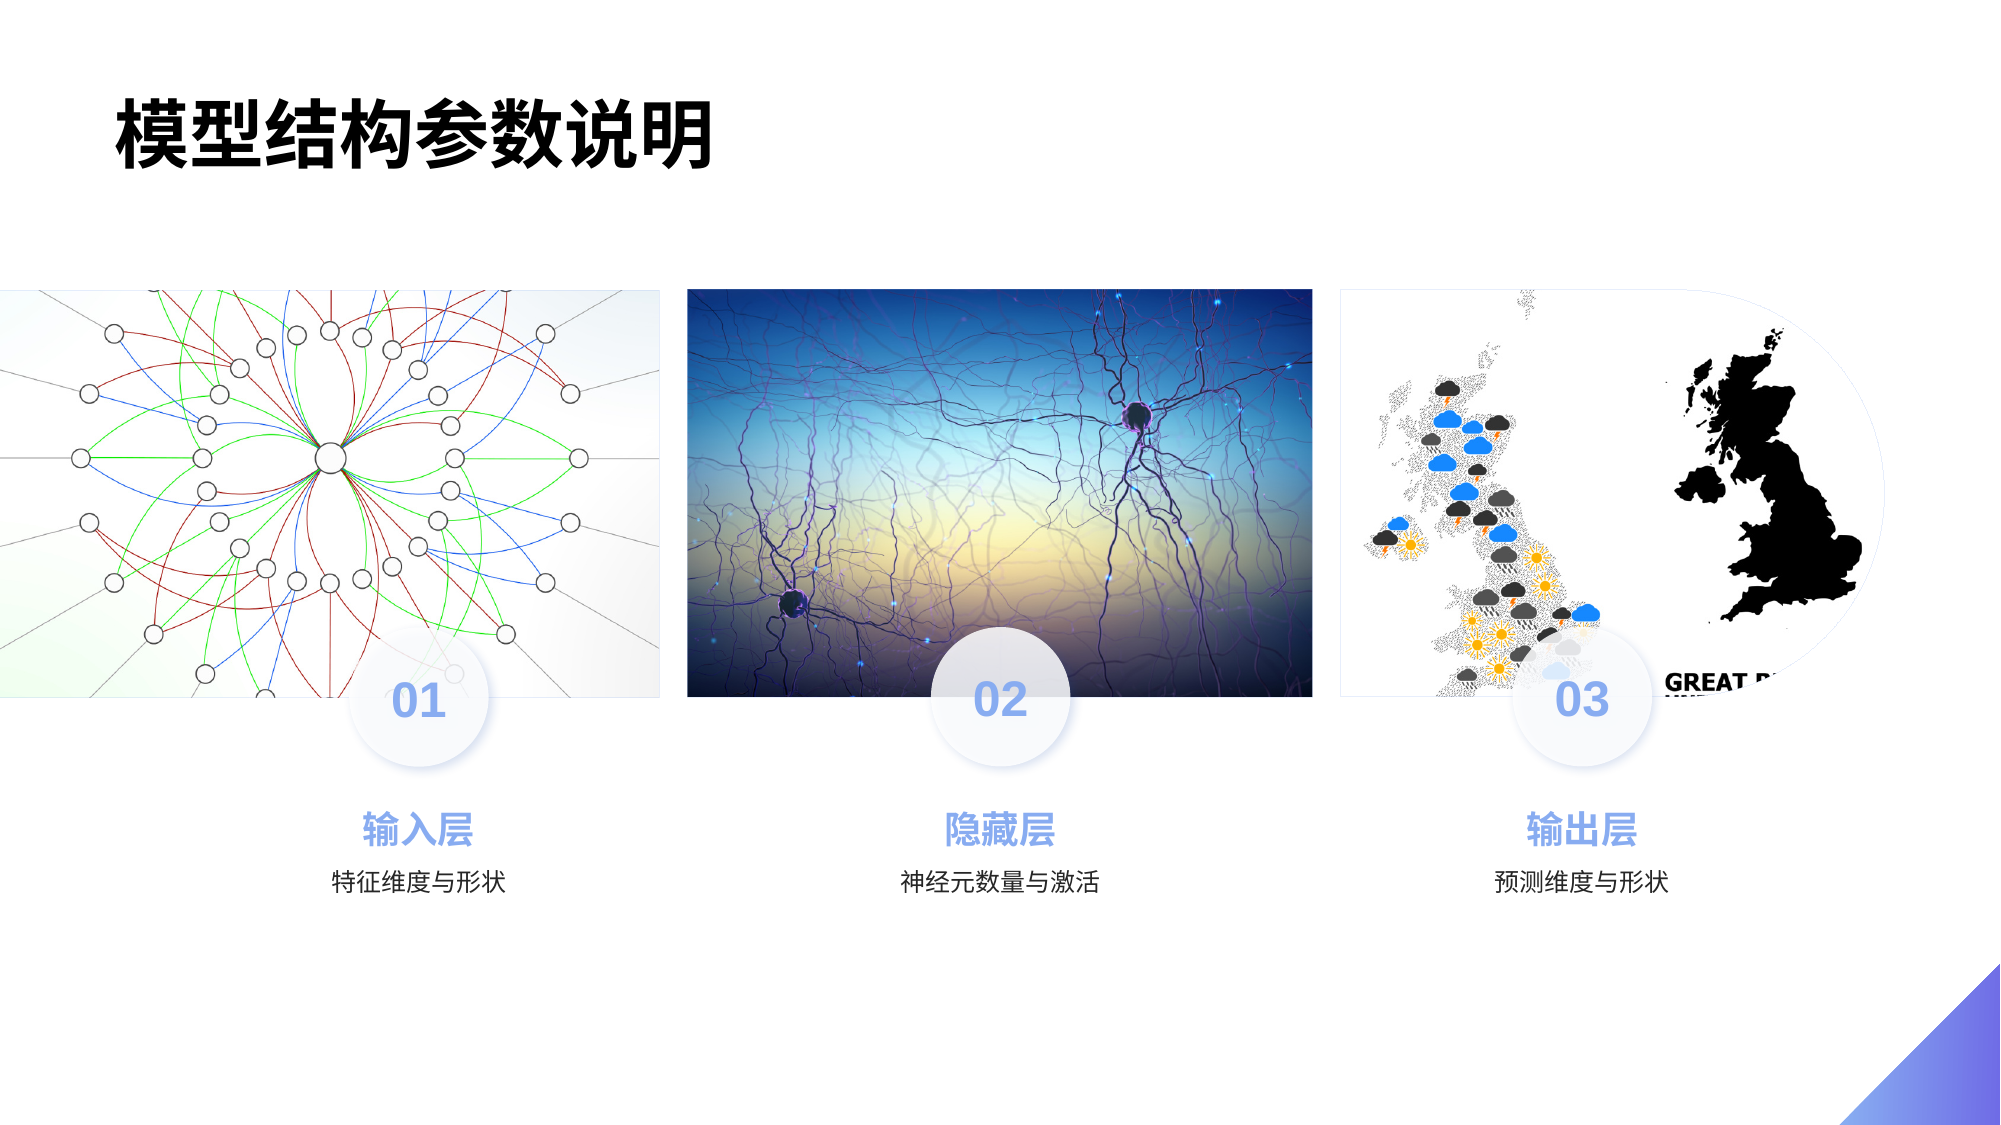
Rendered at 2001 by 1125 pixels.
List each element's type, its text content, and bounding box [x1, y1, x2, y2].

text_box 01 [348, 698, 490, 768]
title 模型结构参数说明 [114, 59, 1886, 178]
text_box 神经元数量与激活 [815, 857, 1187, 975]
text_box 输出层 [1396, 783, 1768, 842]
picture [1340, 289, 1885, 697]
picture [0, 290, 660, 698]
text_box 预测维度与形状 [1396, 857, 1768, 975]
text_box 03 [1511, 697, 1654, 768]
text_box 特征维度与形状 [233, 857, 605, 975]
text_box 输入层 [233, 783, 605, 842]
text_box 隐藏层 [815, 783, 1187, 842]
text_box 02 [929, 698, 1072, 768]
picture [687, 289, 1313, 698]
